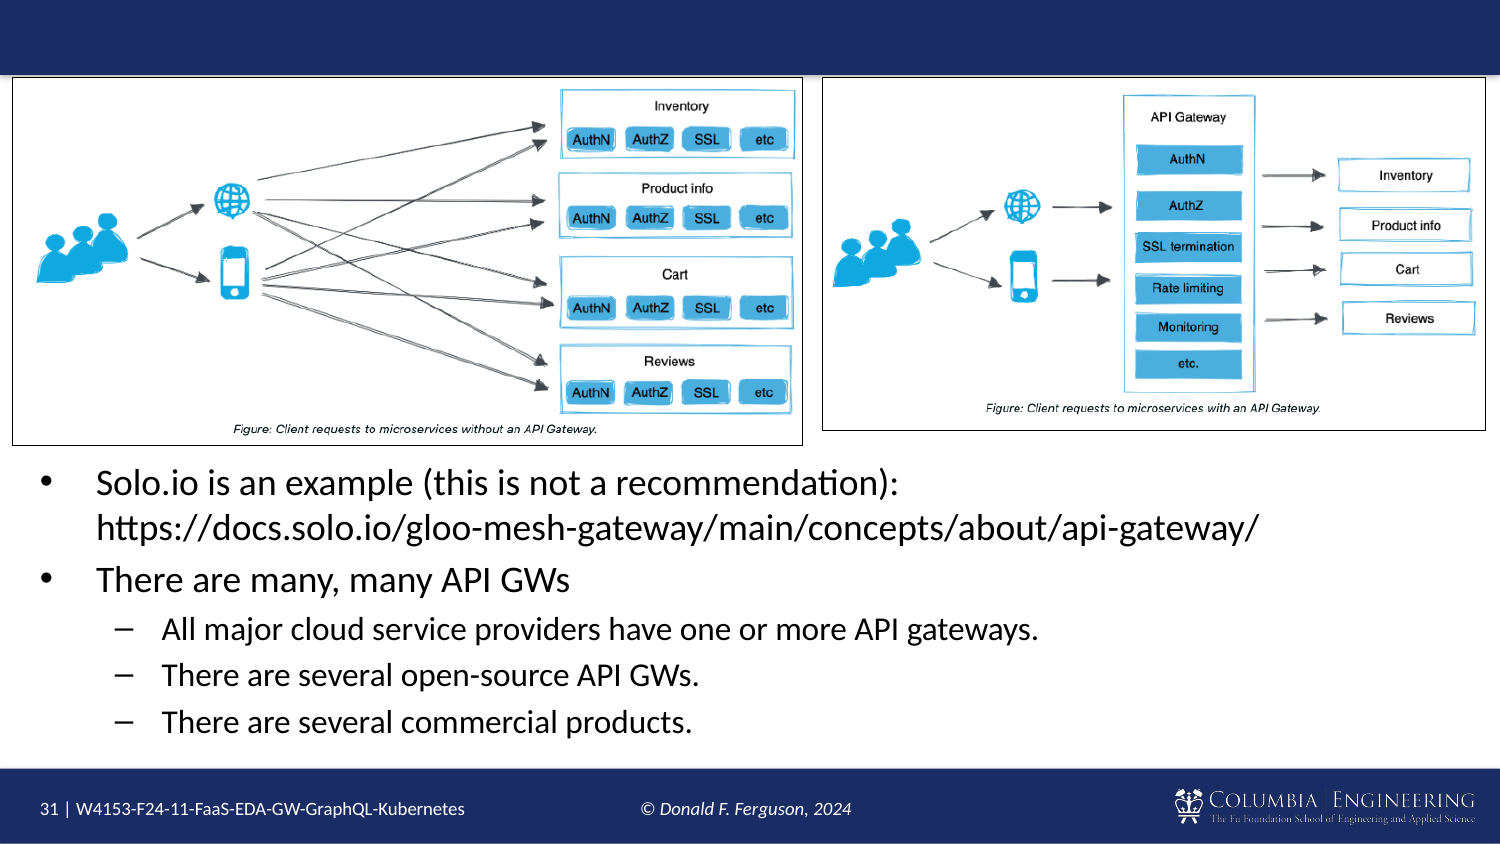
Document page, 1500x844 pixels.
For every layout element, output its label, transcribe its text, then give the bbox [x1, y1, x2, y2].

picture [822, 76, 1486, 431]
list Solo.io is an example (this is not a recommendation): https://docs.solo.io/gloo-mesh-gateway/main/concepts/about/api-gateway/ There are many, many API GWs All major cloud service providers have one or more API gateways. There are several open-source API GWs. There are several commercial products. [24, 450, 1475, 740]
picture [12, 76, 803, 446]
